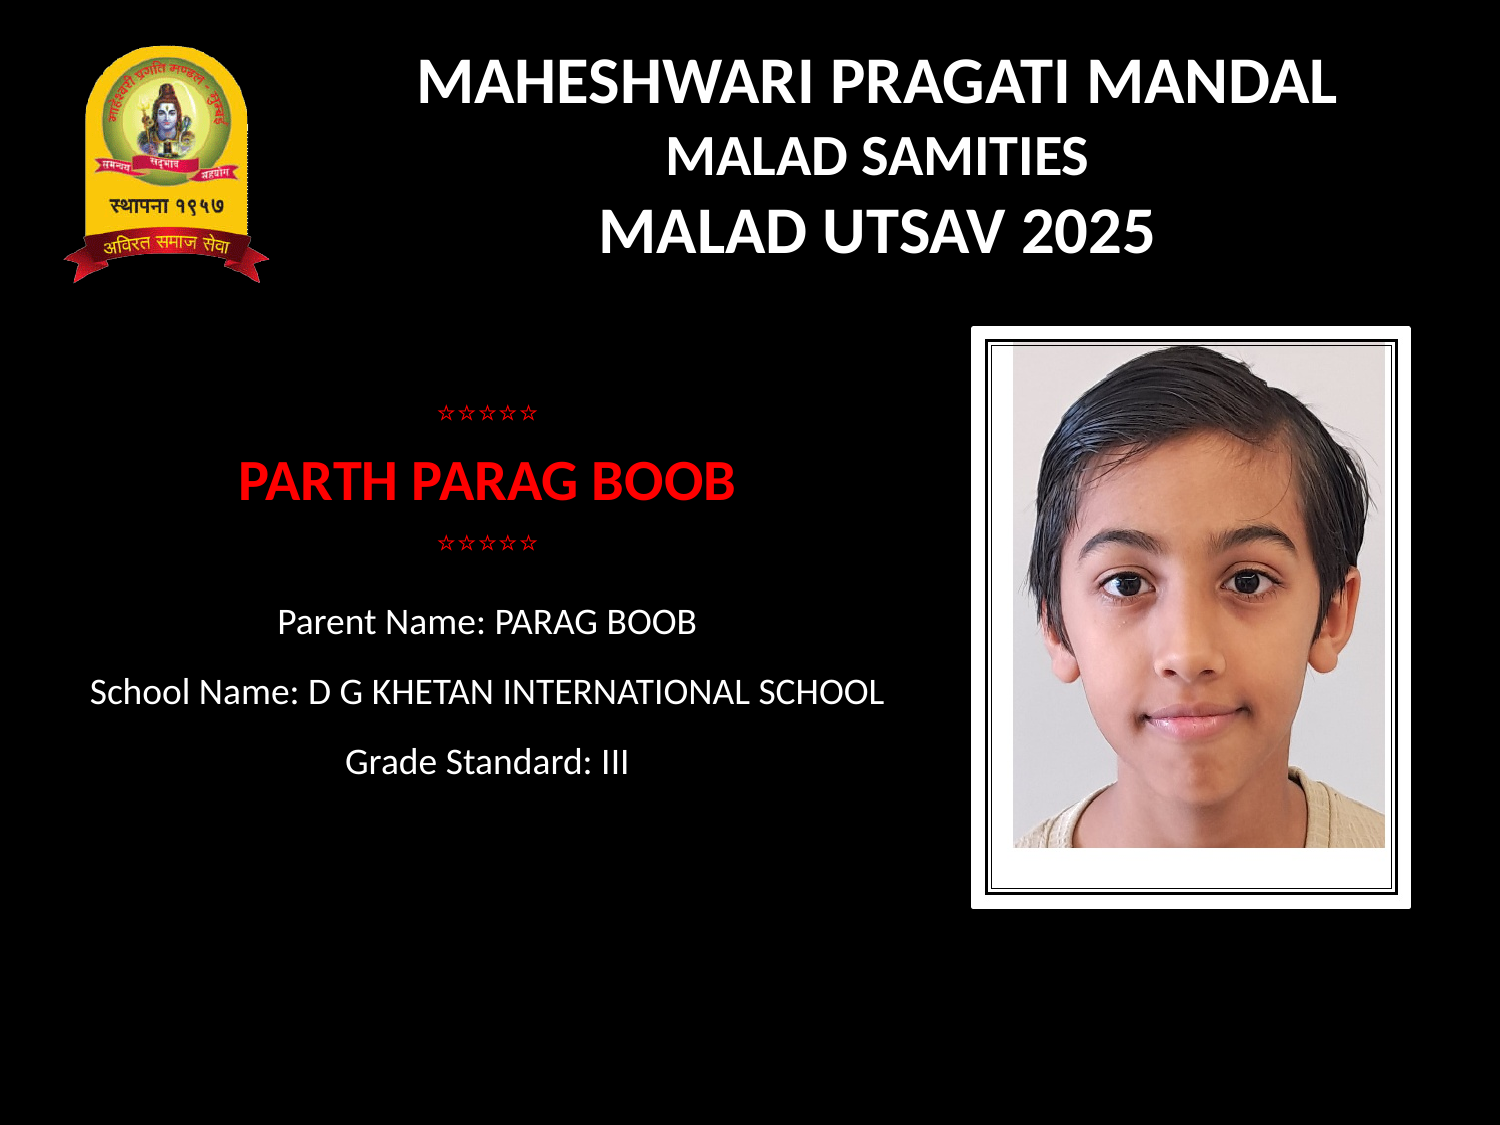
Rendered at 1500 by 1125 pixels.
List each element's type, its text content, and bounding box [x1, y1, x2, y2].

picture [974, 329, 1408, 907]
text_box MAHESHWARI PRAGATI MANDAL MALAD SAMITIES MALAD UTSAV 2025 [401, 29, 1354, 275]
picture [29, 29, 297, 301]
text_box ⭐⭐⭐⭐⭐ PARTH PARAG BOOB ⭐⭐⭐⭐⭐ Parent Name: PARAG BOOB School Name: D G KHETAN INTERNATIONAL SCHOOL Grade Standard: III [74, 386, 900, 790]
